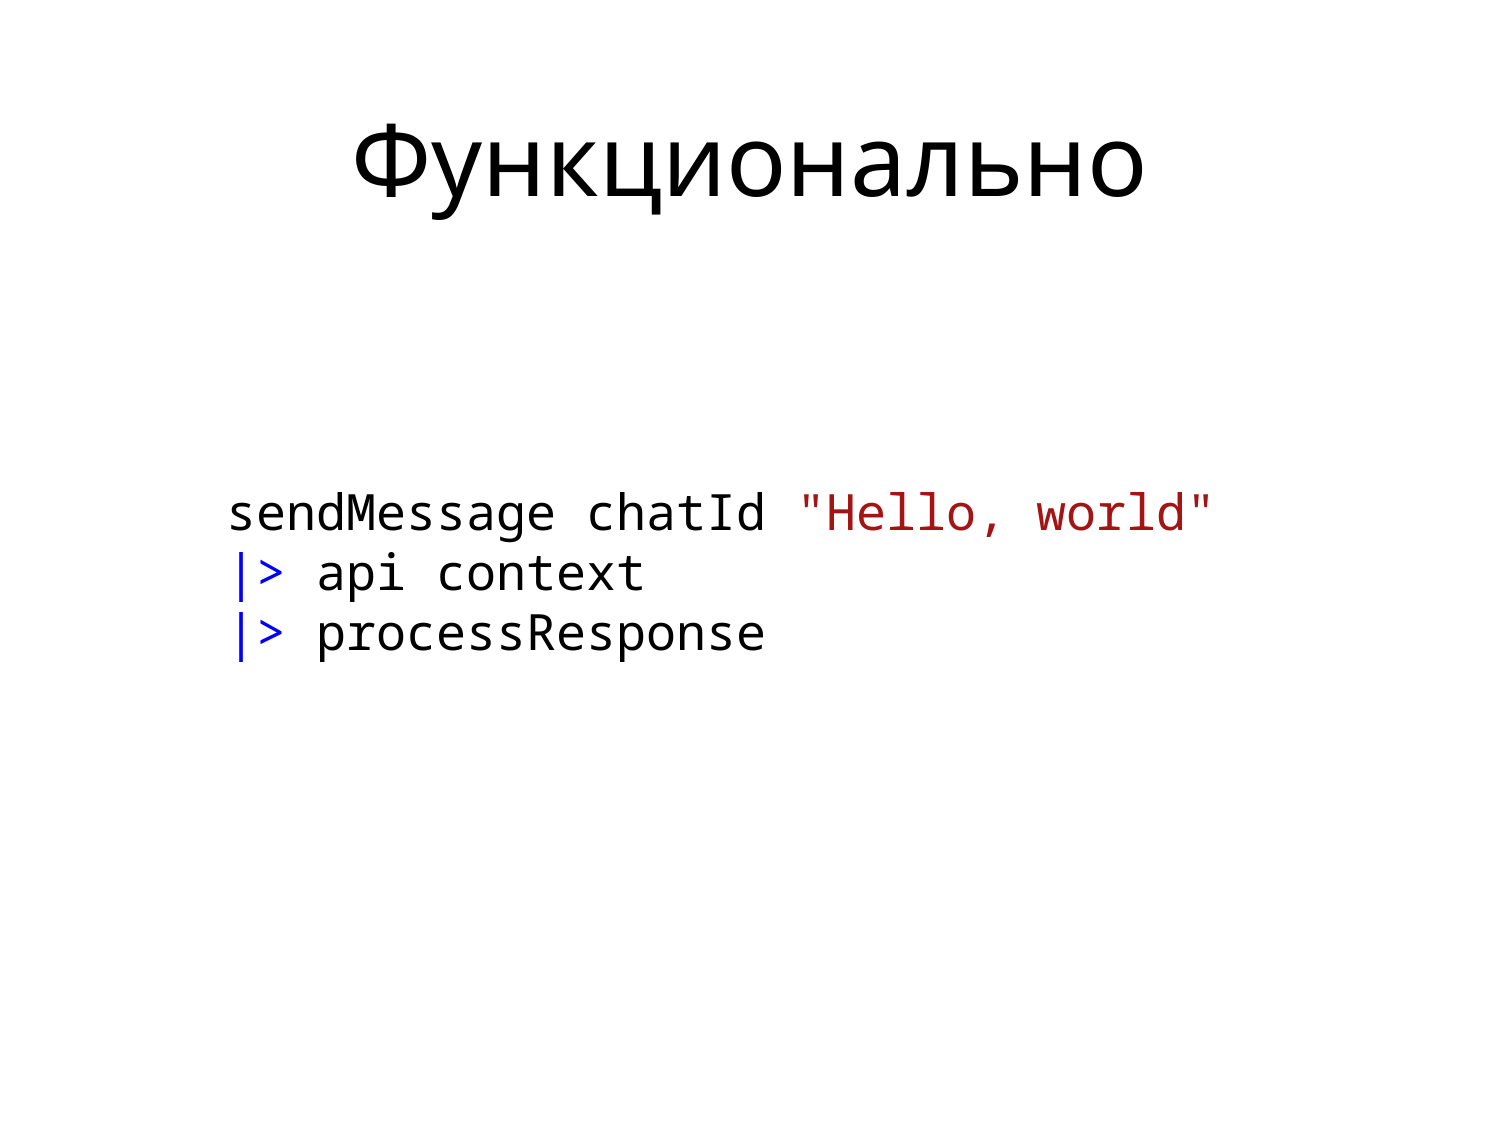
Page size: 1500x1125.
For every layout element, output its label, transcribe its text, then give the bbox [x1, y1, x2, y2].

text_box Функционально [336, 88, 1164, 224]
text_box sendMessage chatId "Hello, world" |> api context |> processResponse [211, 472, 1289, 668]
